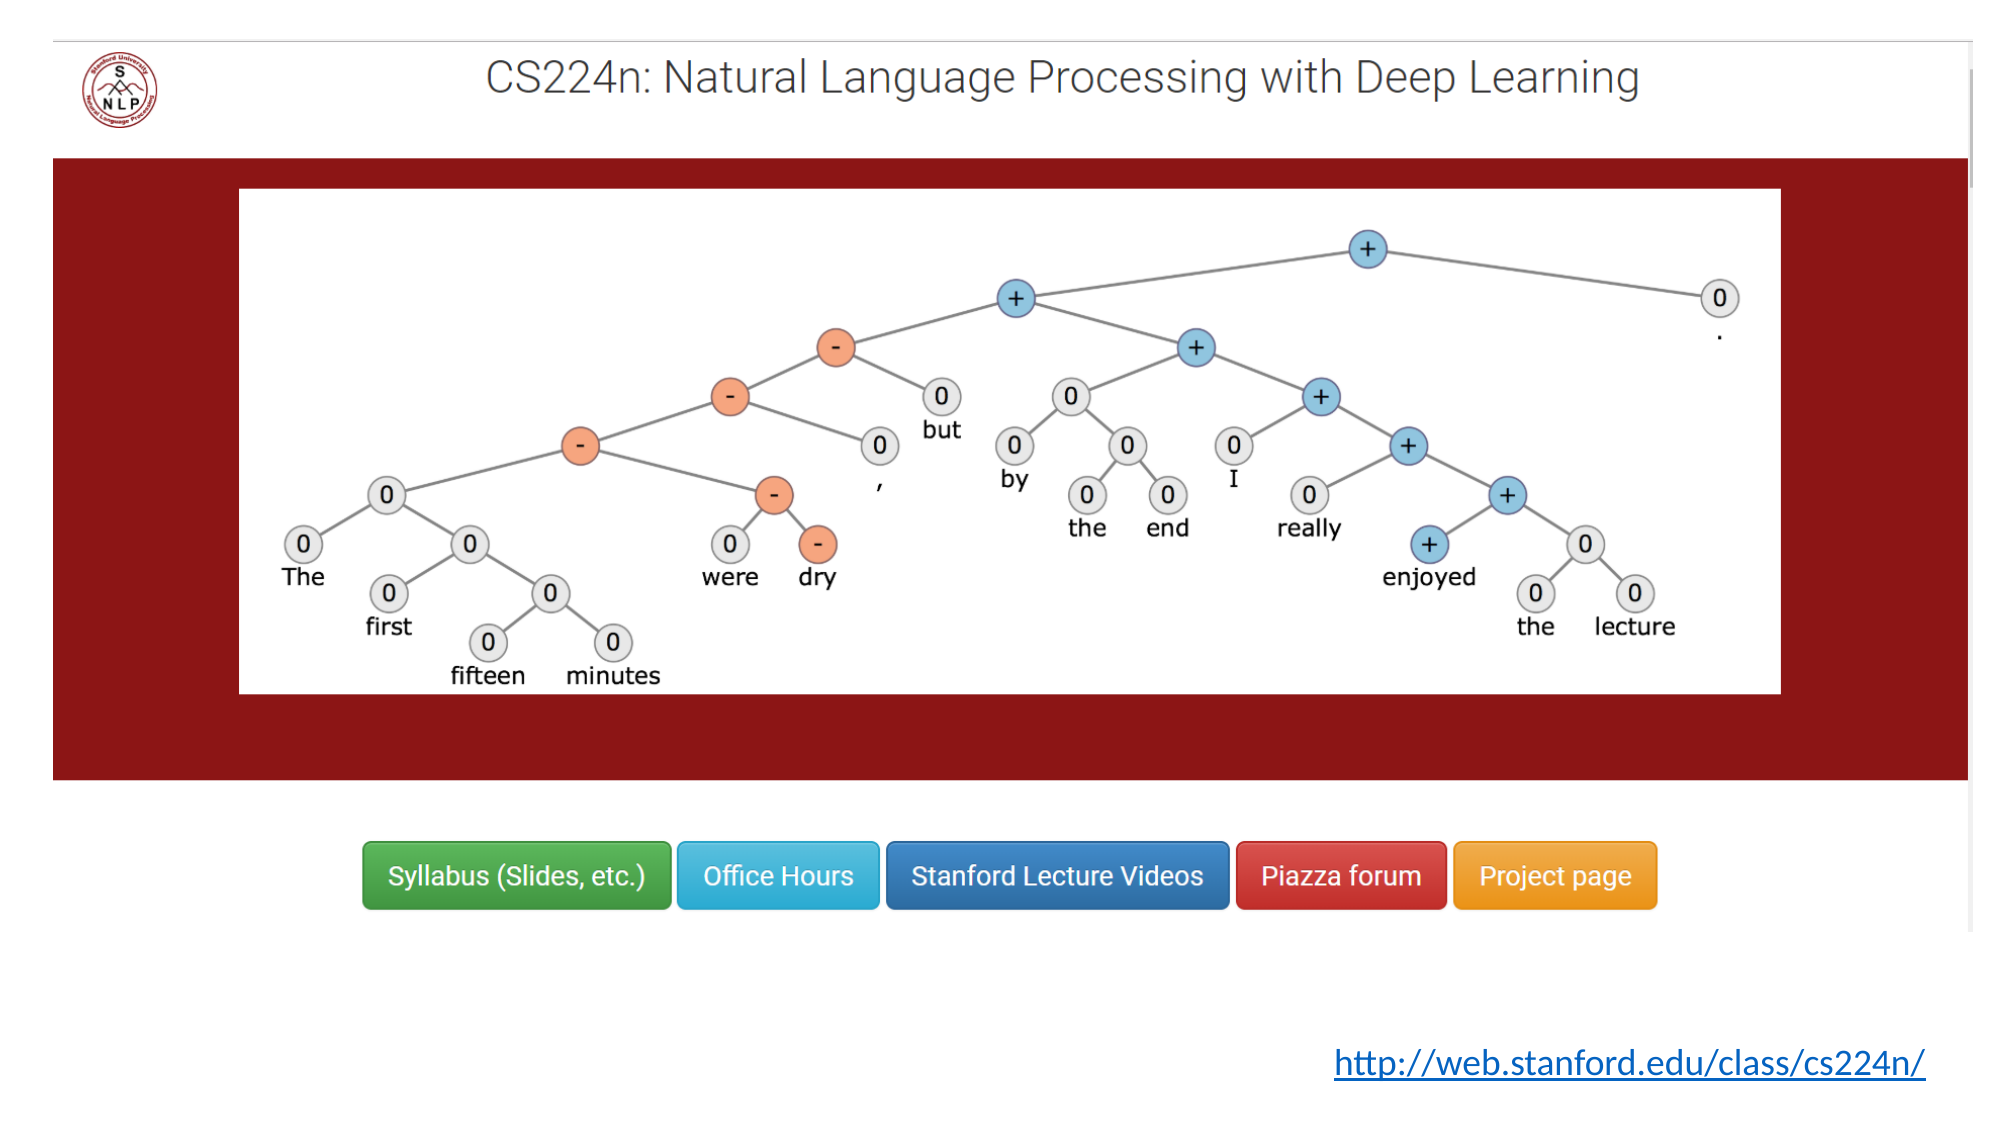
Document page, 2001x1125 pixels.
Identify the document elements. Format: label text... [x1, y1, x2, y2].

text_box http://web.stanford.edu/class/cs224n/ [1319, 1030, 1941, 1091]
picture [53, 39, 1973, 932]
